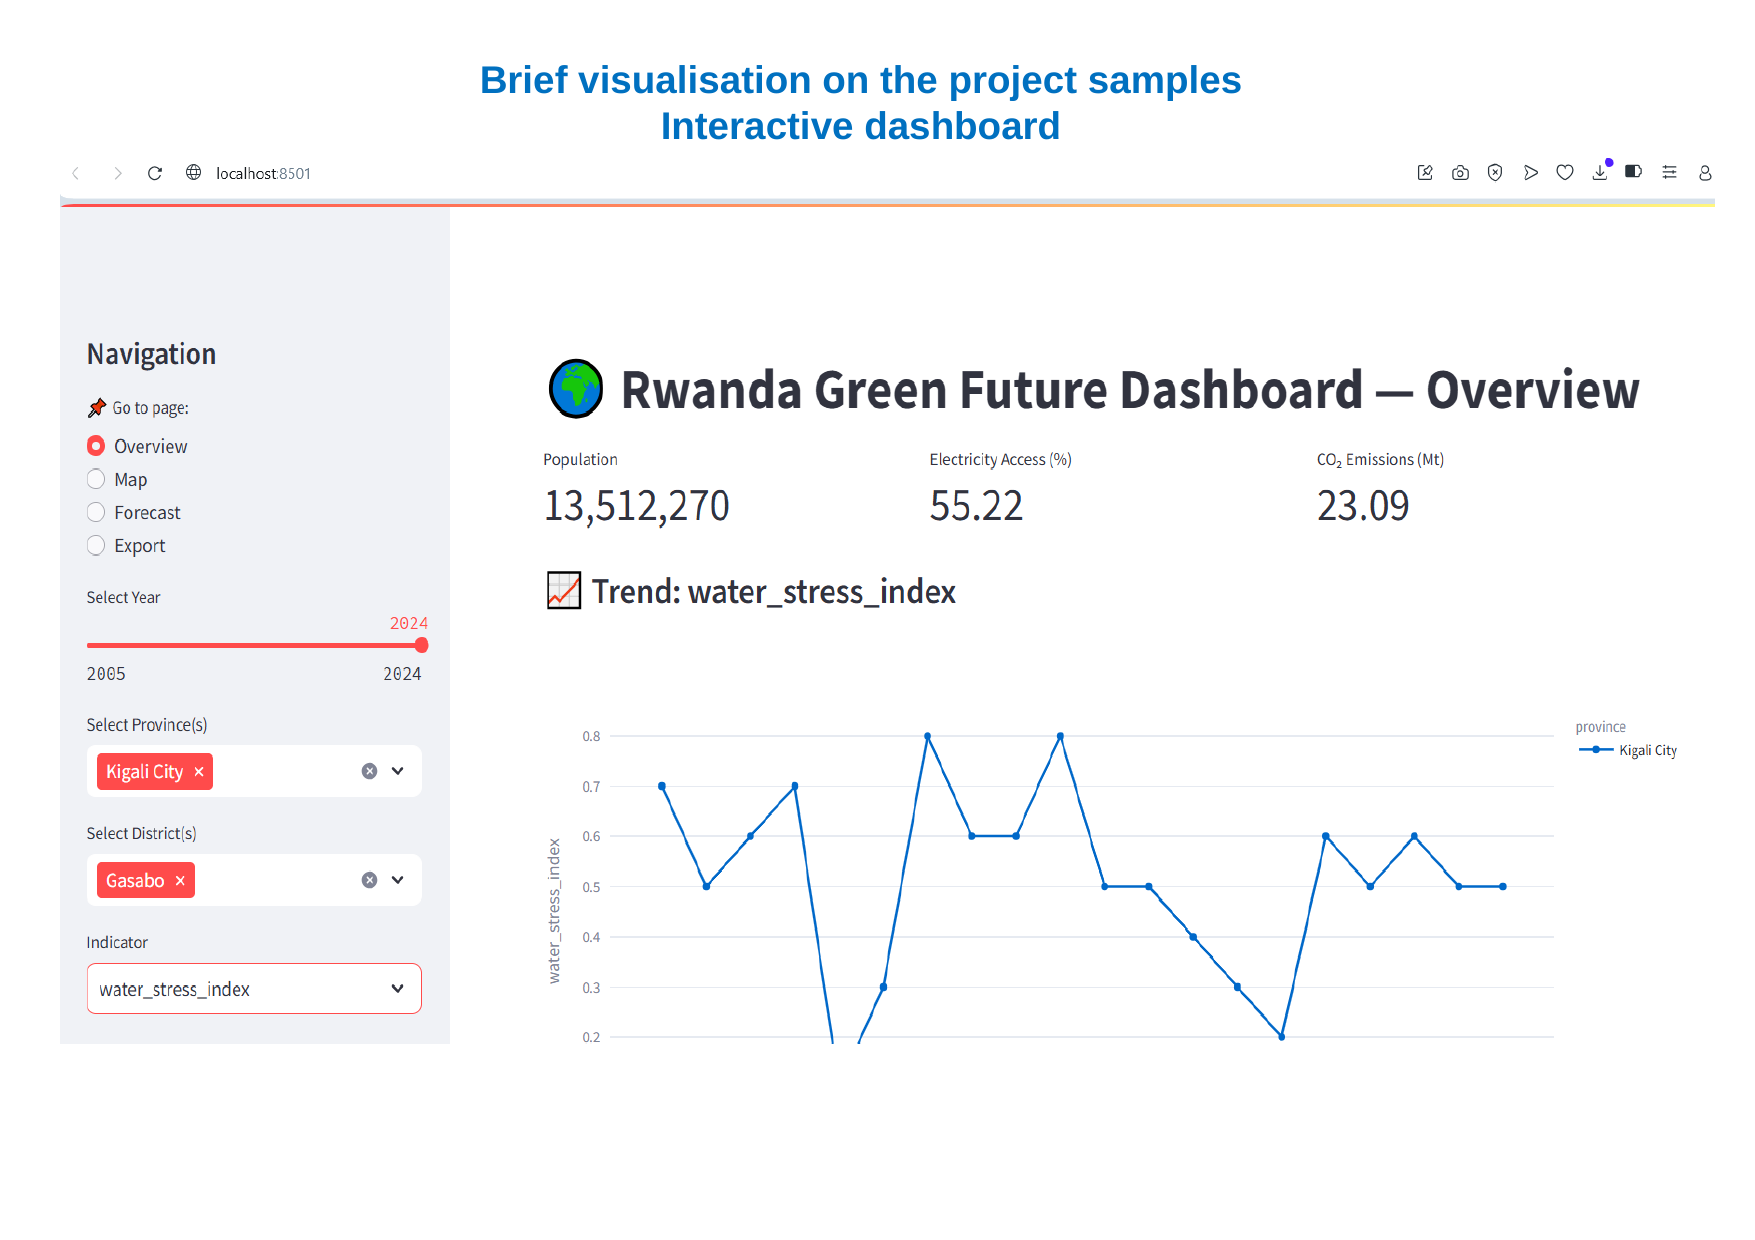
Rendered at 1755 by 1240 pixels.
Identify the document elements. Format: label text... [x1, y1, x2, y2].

picture [59, 154, 1716, 1044]
title Brief visualisation on the project samples Interactive dashboard [112, 46, 1610, 153]
